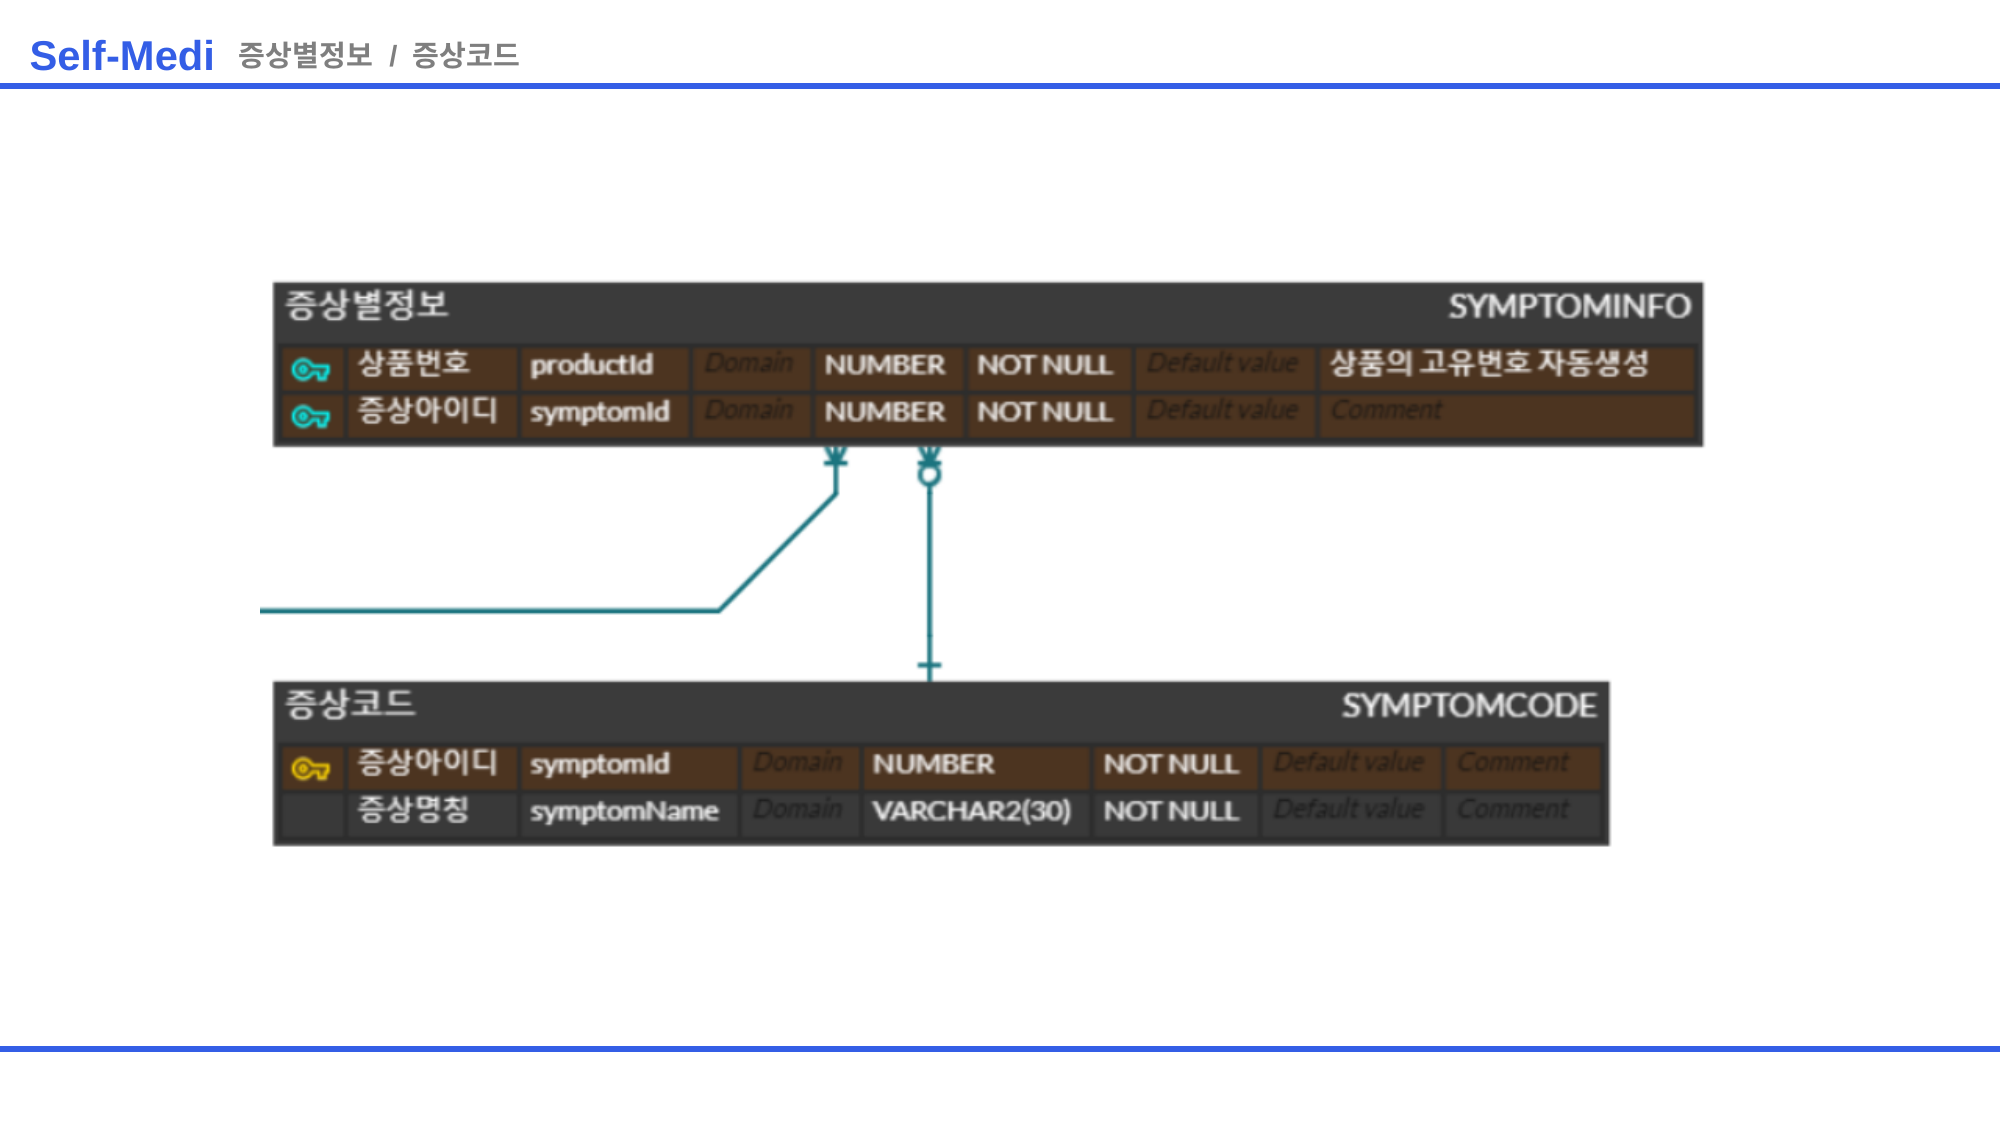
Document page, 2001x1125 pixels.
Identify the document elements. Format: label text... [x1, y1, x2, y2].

text_box 증상별정보 / 증상코드 [224, 30, 1763, 81]
picture [259, 261, 1741, 864]
